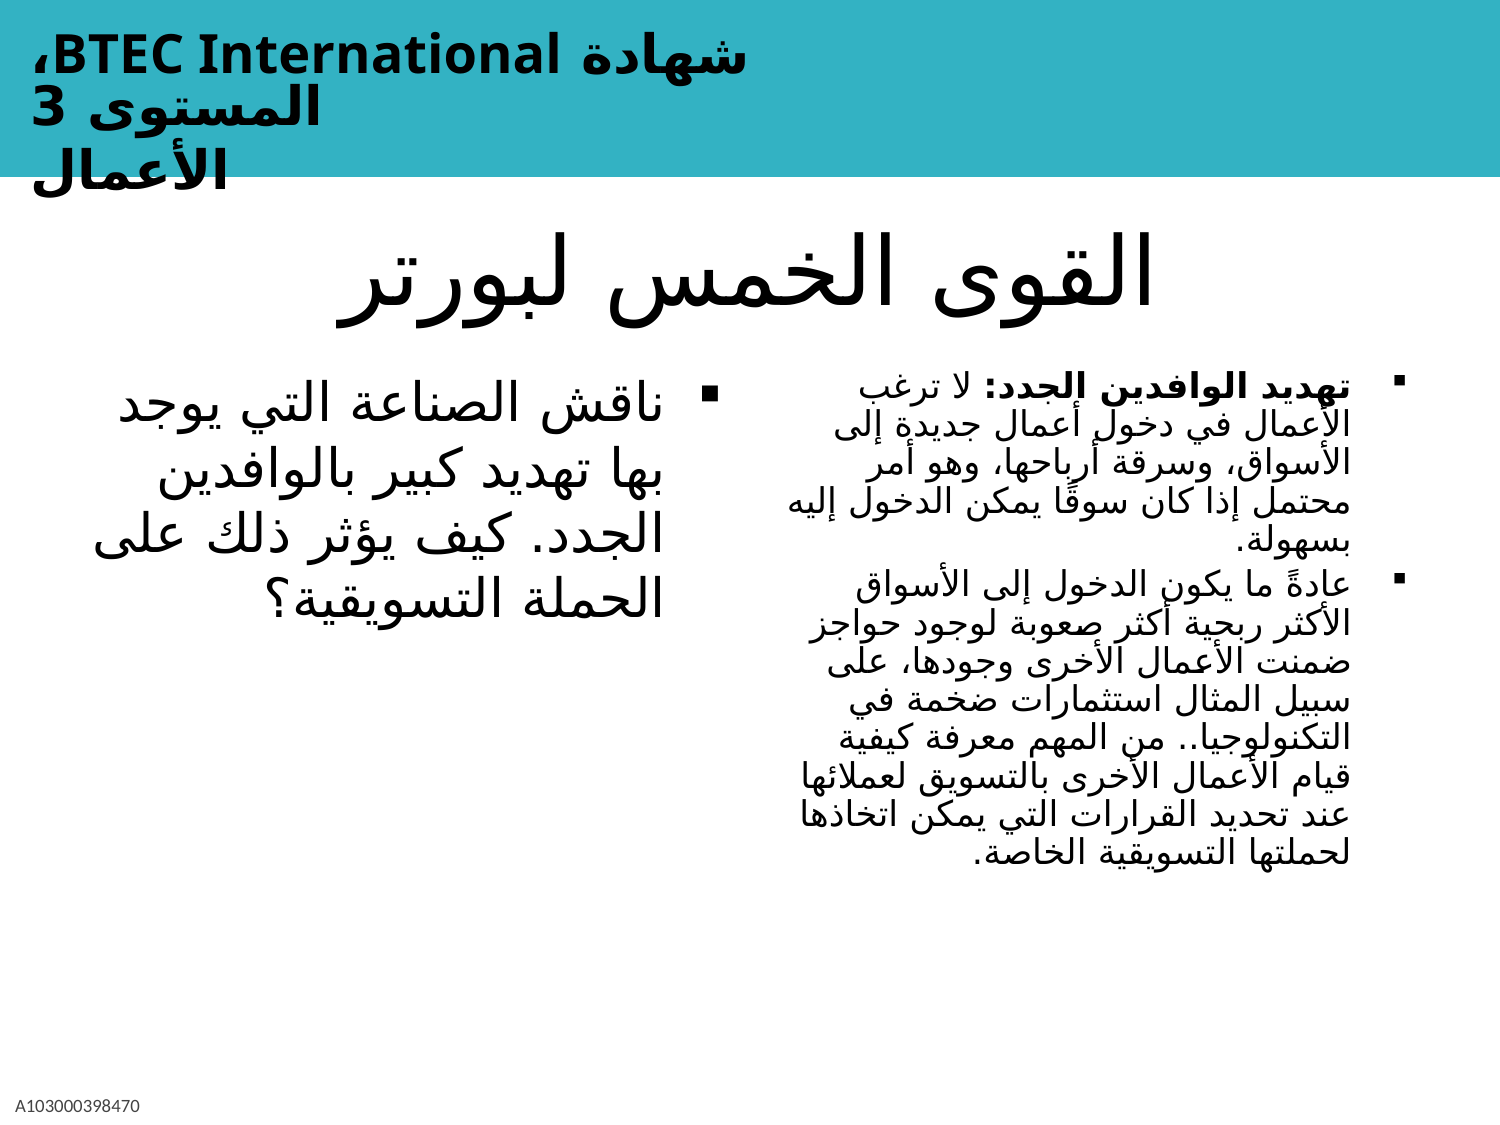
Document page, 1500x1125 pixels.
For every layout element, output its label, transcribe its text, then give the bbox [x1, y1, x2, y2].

list تهديد الوافدين الجدد: لا ترغب الأعمال في دخول أعمال جديدة إلى الأسواق، وسرقة أرباحها، وهو أمر محتمل إذا كان سوقًا يمكن الدخول إليه بسهولة. عادةً ما يكون الدخول إلى الأسواق الأكثر ربحية أكثر صعوبة لوجود حواجز ضمنت الأعمال الأخرى وجودها، على سبيل المثال استثمارات ضخمة في التكنولوجيا.. من المهم معرفة كيفية قيام الأعمال الأخرى بالتسويق لعملائها عند تحديد القرارات التي يمكن اتخاذها لحملتها التسويقية الخاصة. [762, 360, 1424, 1021]
picture [0, 0, 1500, 177]
text_box A103000398470 [0, 1088, 178, 1125]
title القوى الخمس لبورتر [75, 196, 1425, 338]
text_box ناقش الصناعة التي يوجد بها تهديد كبير بالوافدين الجدد. كيف يؤثر ذلك على الحملة التسويقية؟ [76, 360, 738, 1021]
